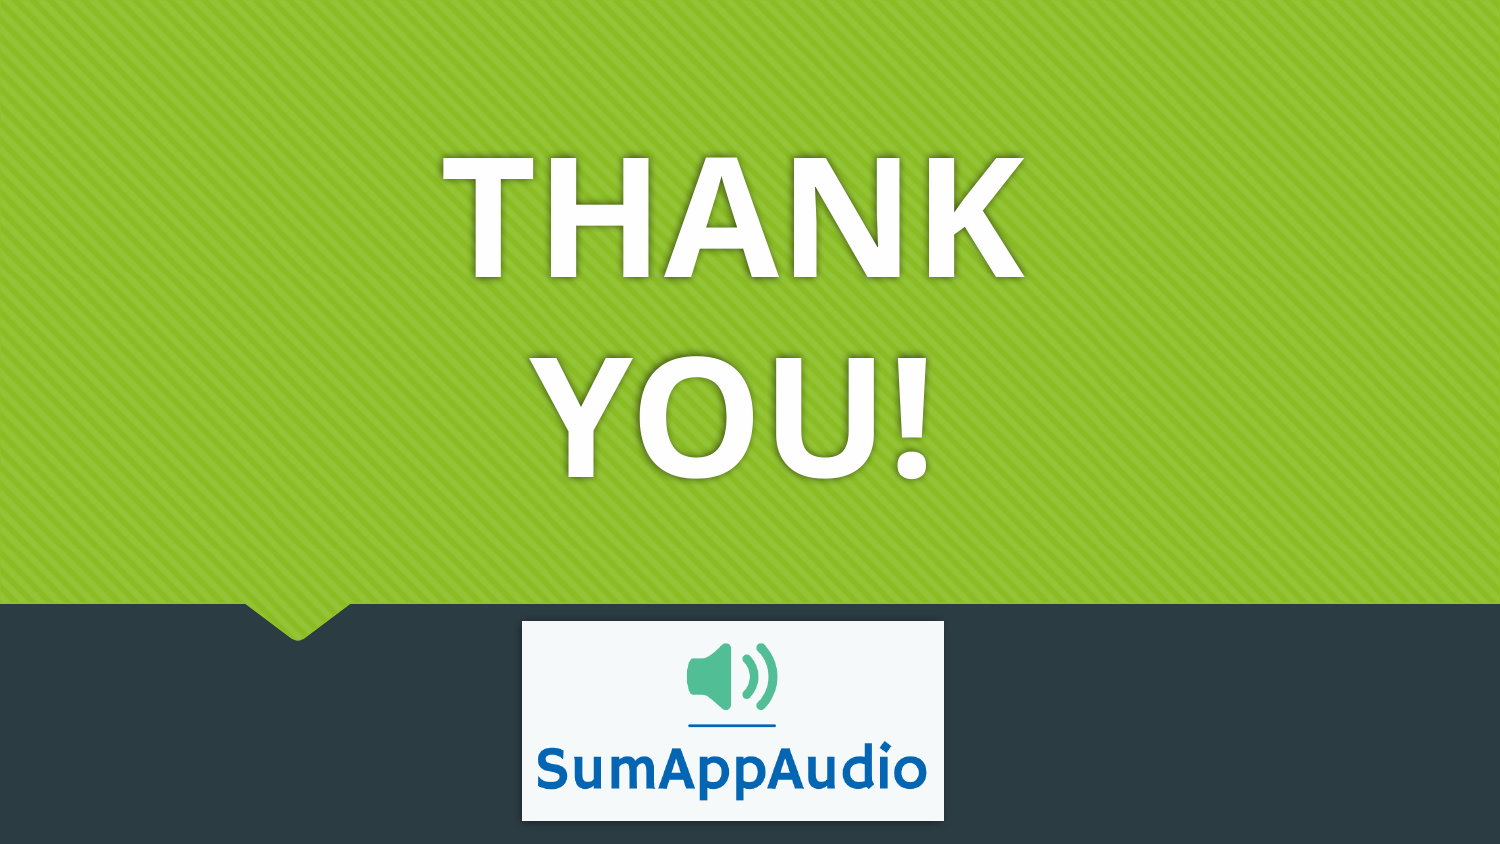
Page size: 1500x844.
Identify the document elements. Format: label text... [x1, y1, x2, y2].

picture [1, 1, 1499, 639]
picture [522, 620, 944, 821]
title THANK YOU! [82, 40, 1384, 582]
